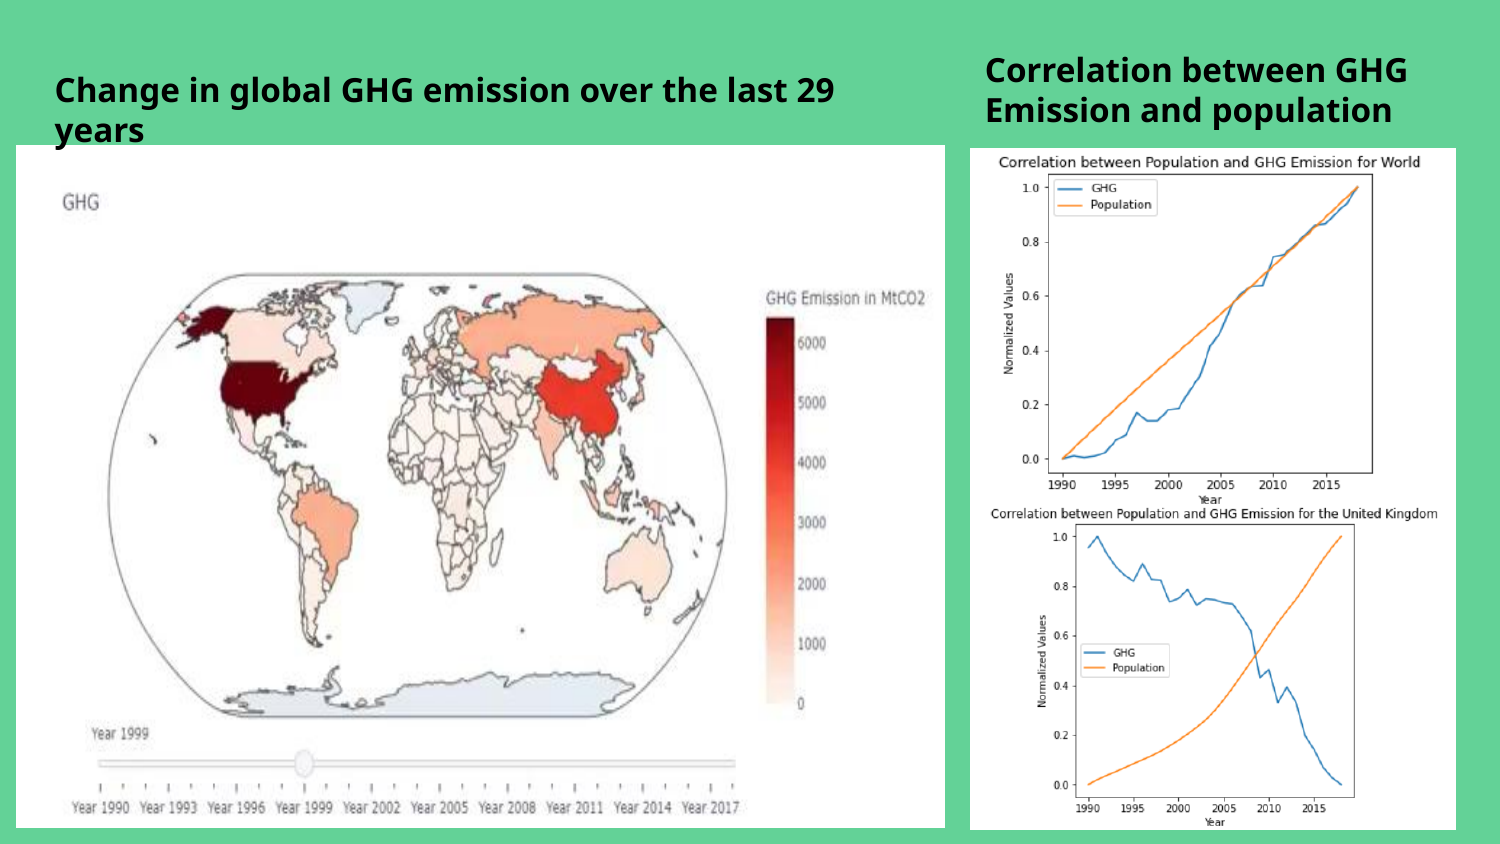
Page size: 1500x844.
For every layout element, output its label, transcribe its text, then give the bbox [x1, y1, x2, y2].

text_box Correlation between GHG Emission and population [969, 34, 1445, 145]
text_box Change in global GHG emission over the last 29 years [39, 54, 922, 143]
picture [969, 148, 1456, 831]
picture [16, 145, 946, 828]
